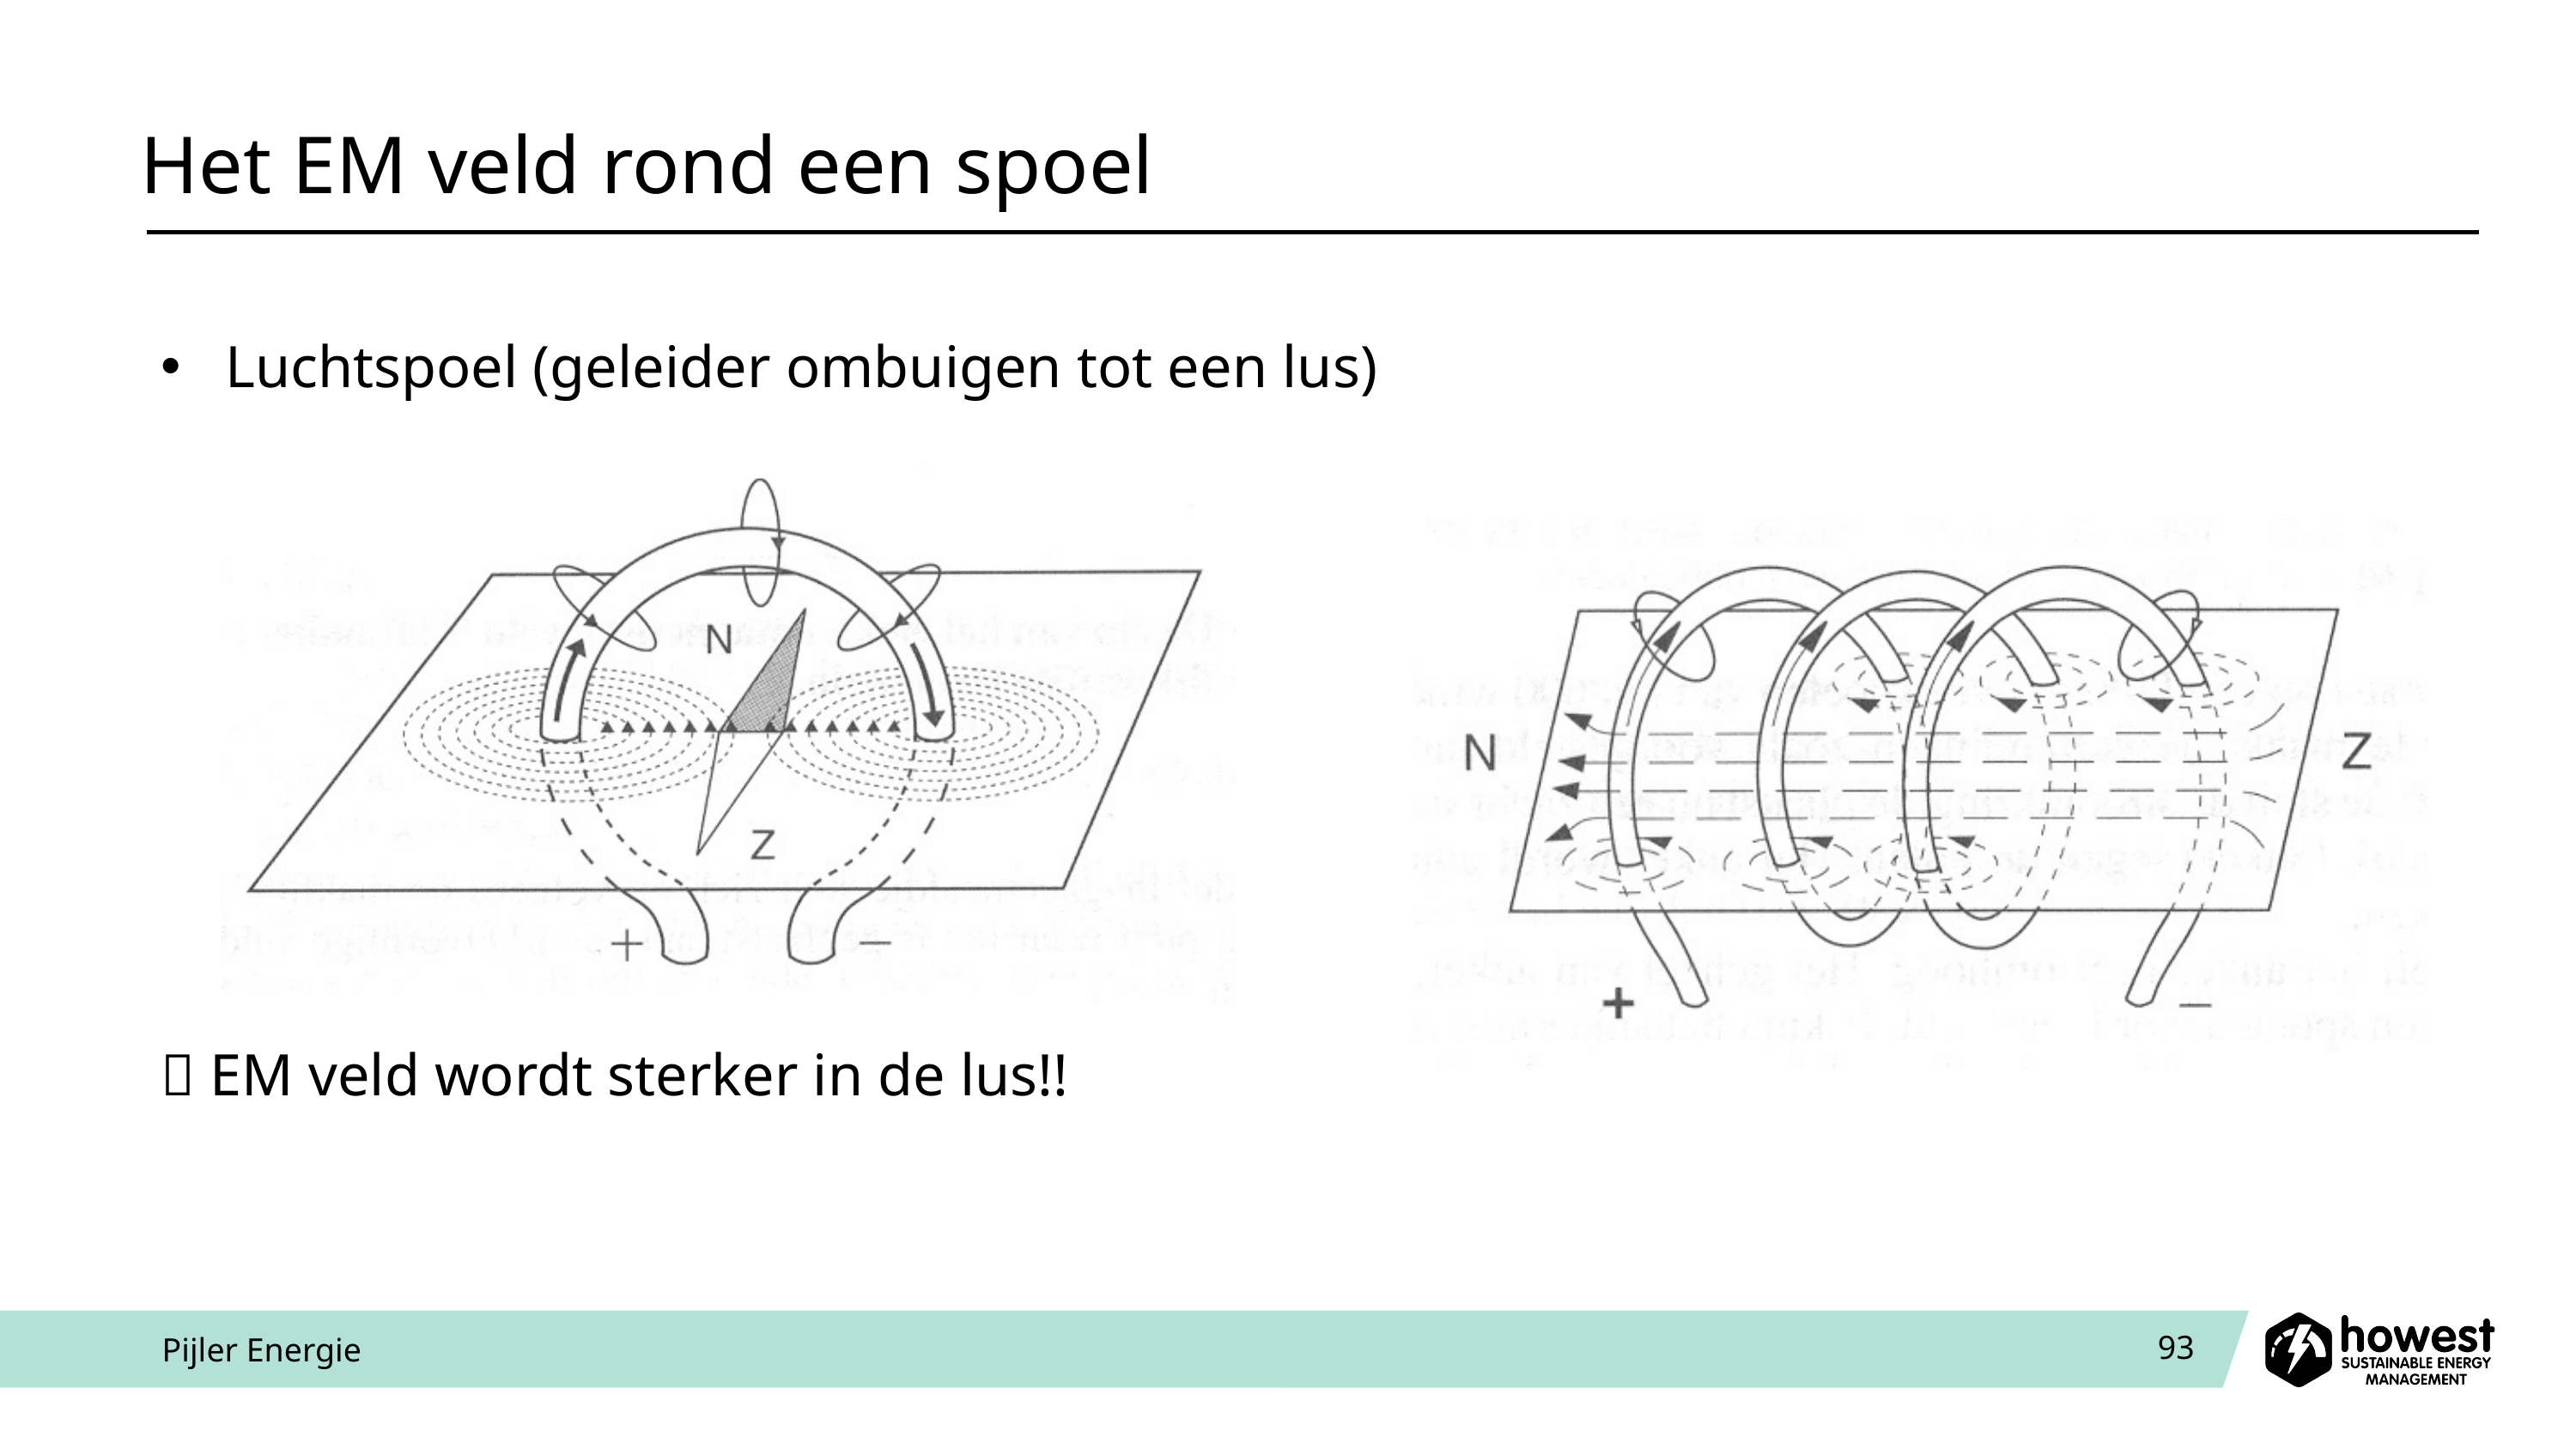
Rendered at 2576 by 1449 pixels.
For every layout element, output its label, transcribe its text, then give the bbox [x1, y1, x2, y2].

slide_number 93 [1676, 1310, 2208, 1388]
picture [221, 438, 1236, 1011]
title Het EM veld rond een spoel [140, 124, 2476, 215]
picture [1413, 518, 2428, 1070]
picture [2265, 1313, 2495, 1387]
slide_number Pijler Energie [149, 1310, 729, 1388]
list Luchtspoel (geleider ombuigen tot een lus)  EM veld wordt sterker in de lus!! [148, 331, 2483, 1191]
